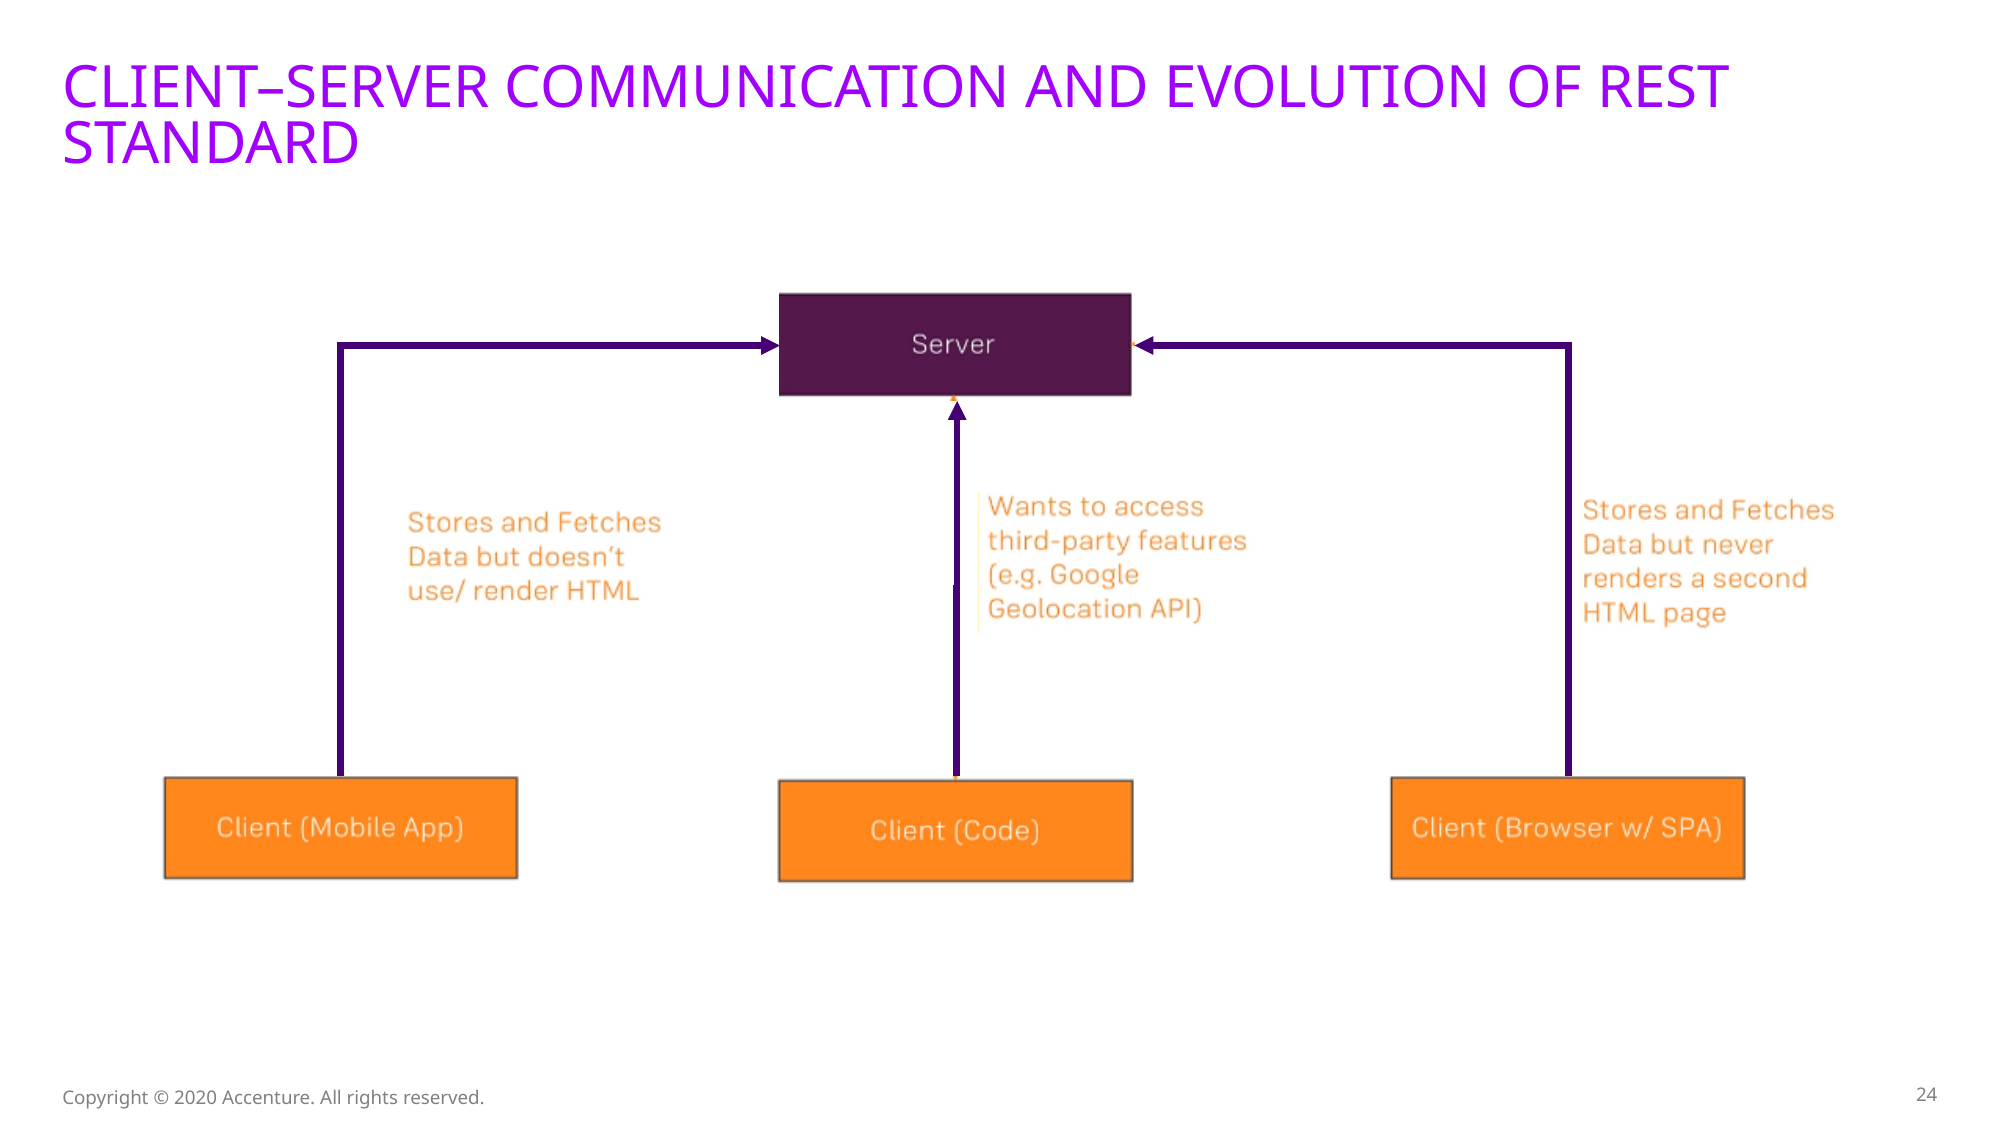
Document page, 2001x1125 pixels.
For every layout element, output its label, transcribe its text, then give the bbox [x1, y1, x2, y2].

picture [160, 776, 522, 884]
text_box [1136, 343, 1567, 778]
title CLIENT–server communication and evolution of REST Standard [62, 62, 1938, 211]
picture [1388, 776, 1749, 883]
picture [776, 776, 1137, 888]
picture [978, 589, 1136, 633]
picture [1572, 487, 1879, 641]
picture [978, 492, 1136, 588]
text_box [344, 341, 776, 781]
picture [779, 290, 1135, 402]
